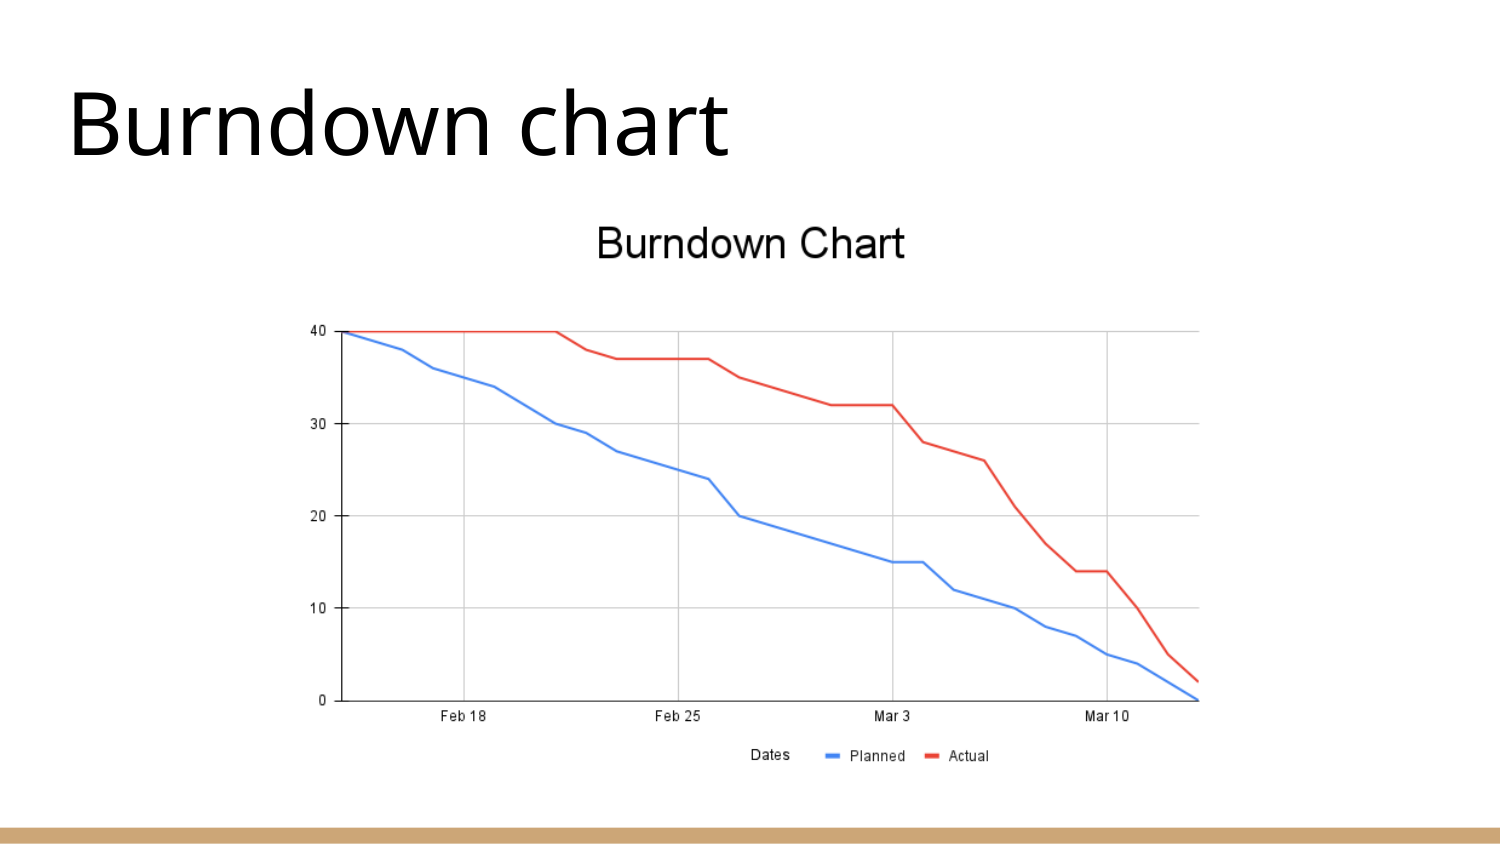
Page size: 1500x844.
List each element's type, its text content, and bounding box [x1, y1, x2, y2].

picture [270, 187, 1230, 794]
title Burndown chart [51, 51, 1449, 189]
